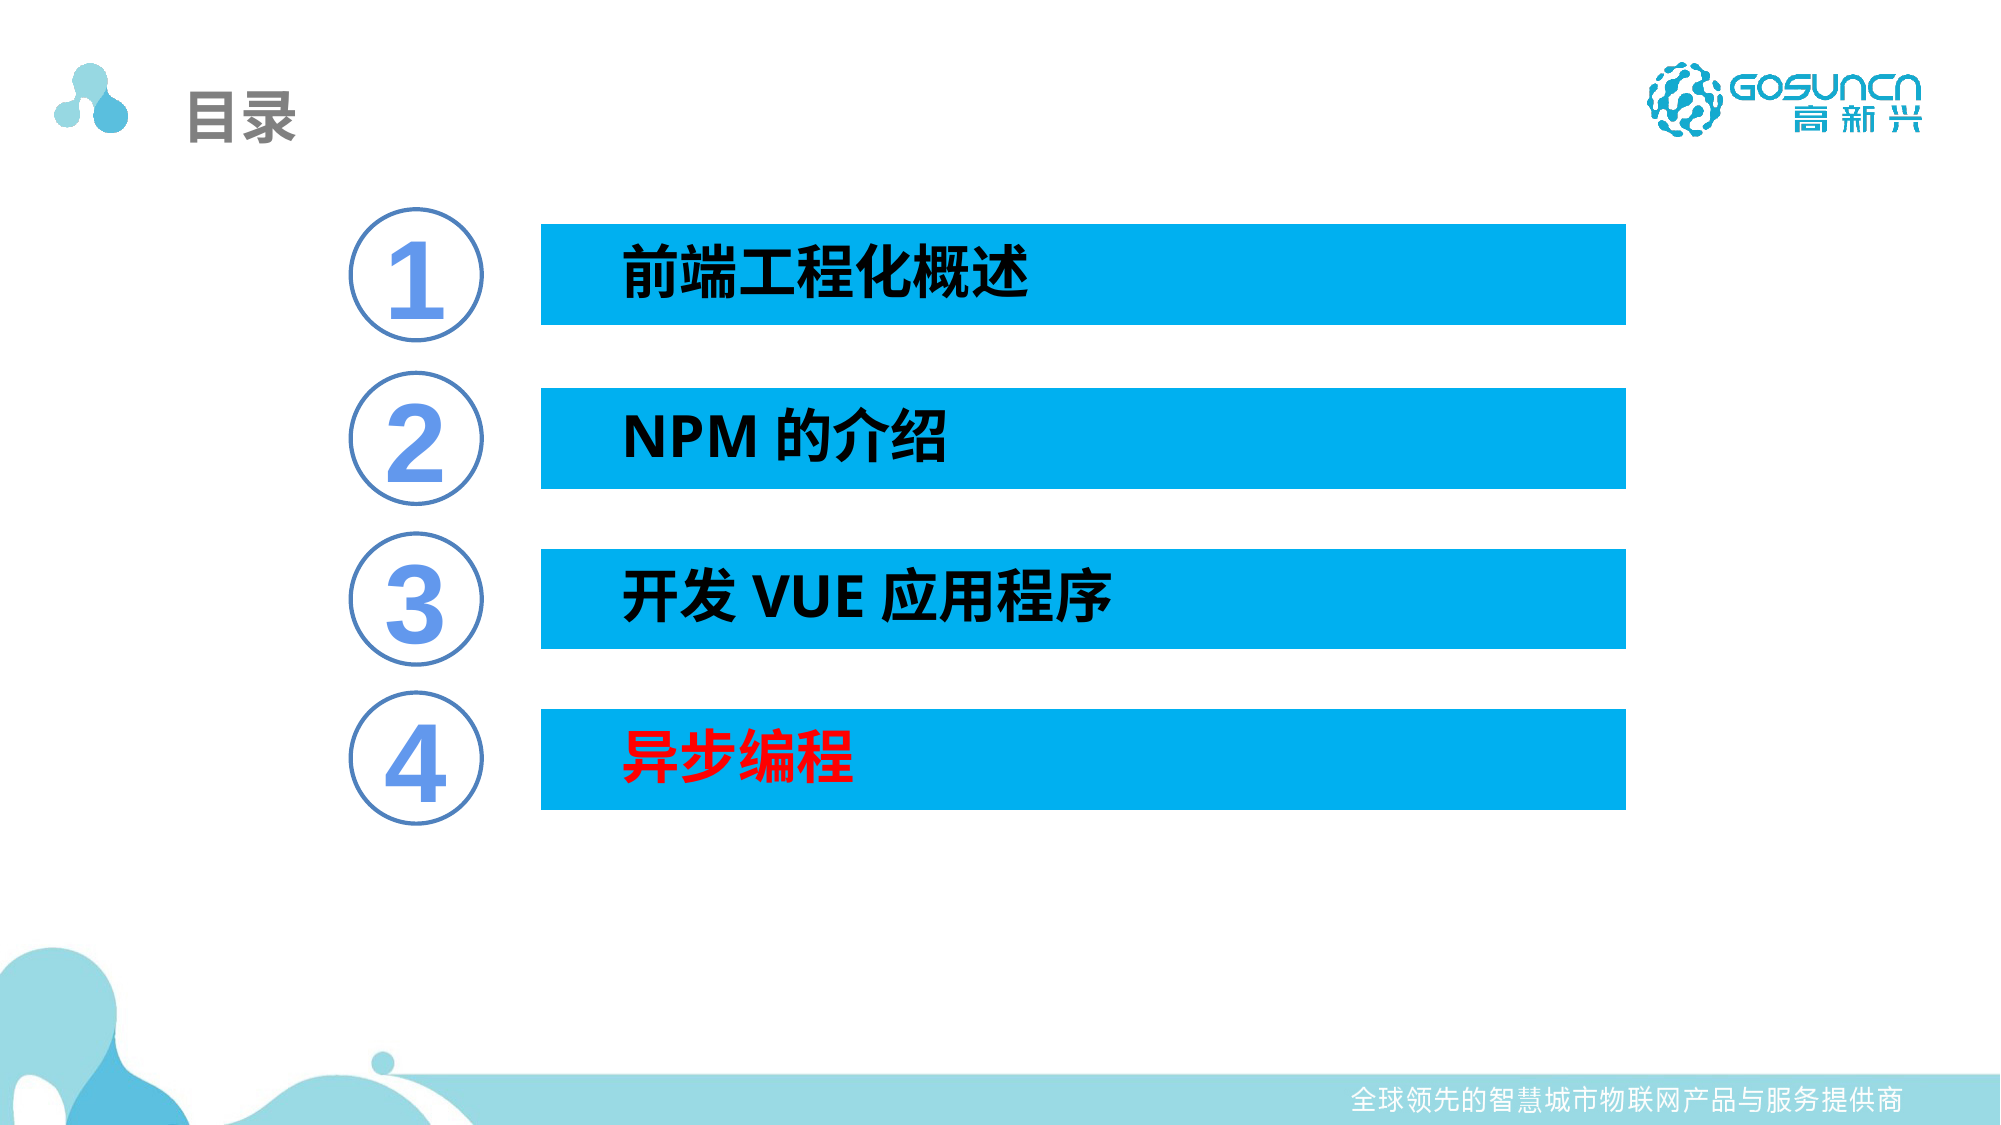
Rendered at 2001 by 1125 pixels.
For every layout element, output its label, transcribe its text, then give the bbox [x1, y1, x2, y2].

text_box [463, 550, 484, 648]
text_box [463, 709, 484, 807]
text_box [348, 550, 369, 648]
picture [1647, 62, 1922, 137]
text_box [463, 225, 484, 324]
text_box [538, 222, 1629, 328]
text_box [348, 709, 369, 807]
picture [54, 62, 128, 134]
text_box 2 [369, 362, 463, 513]
text_box 目录 [167, 72, 314, 158]
text_box [463, 389, 484, 488]
text_box 3 [369, 523, 463, 674]
picture [0, 928, 2000, 1125]
text_box 1 [369, 199, 463, 350]
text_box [538, 546, 1629, 652]
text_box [538, 706, 1629, 813]
text_box 4 [369, 682, 463, 833]
text_box [348, 226, 369, 324]
text_box [348, 389, 369, 487]
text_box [538, 385, 1629, 492]
